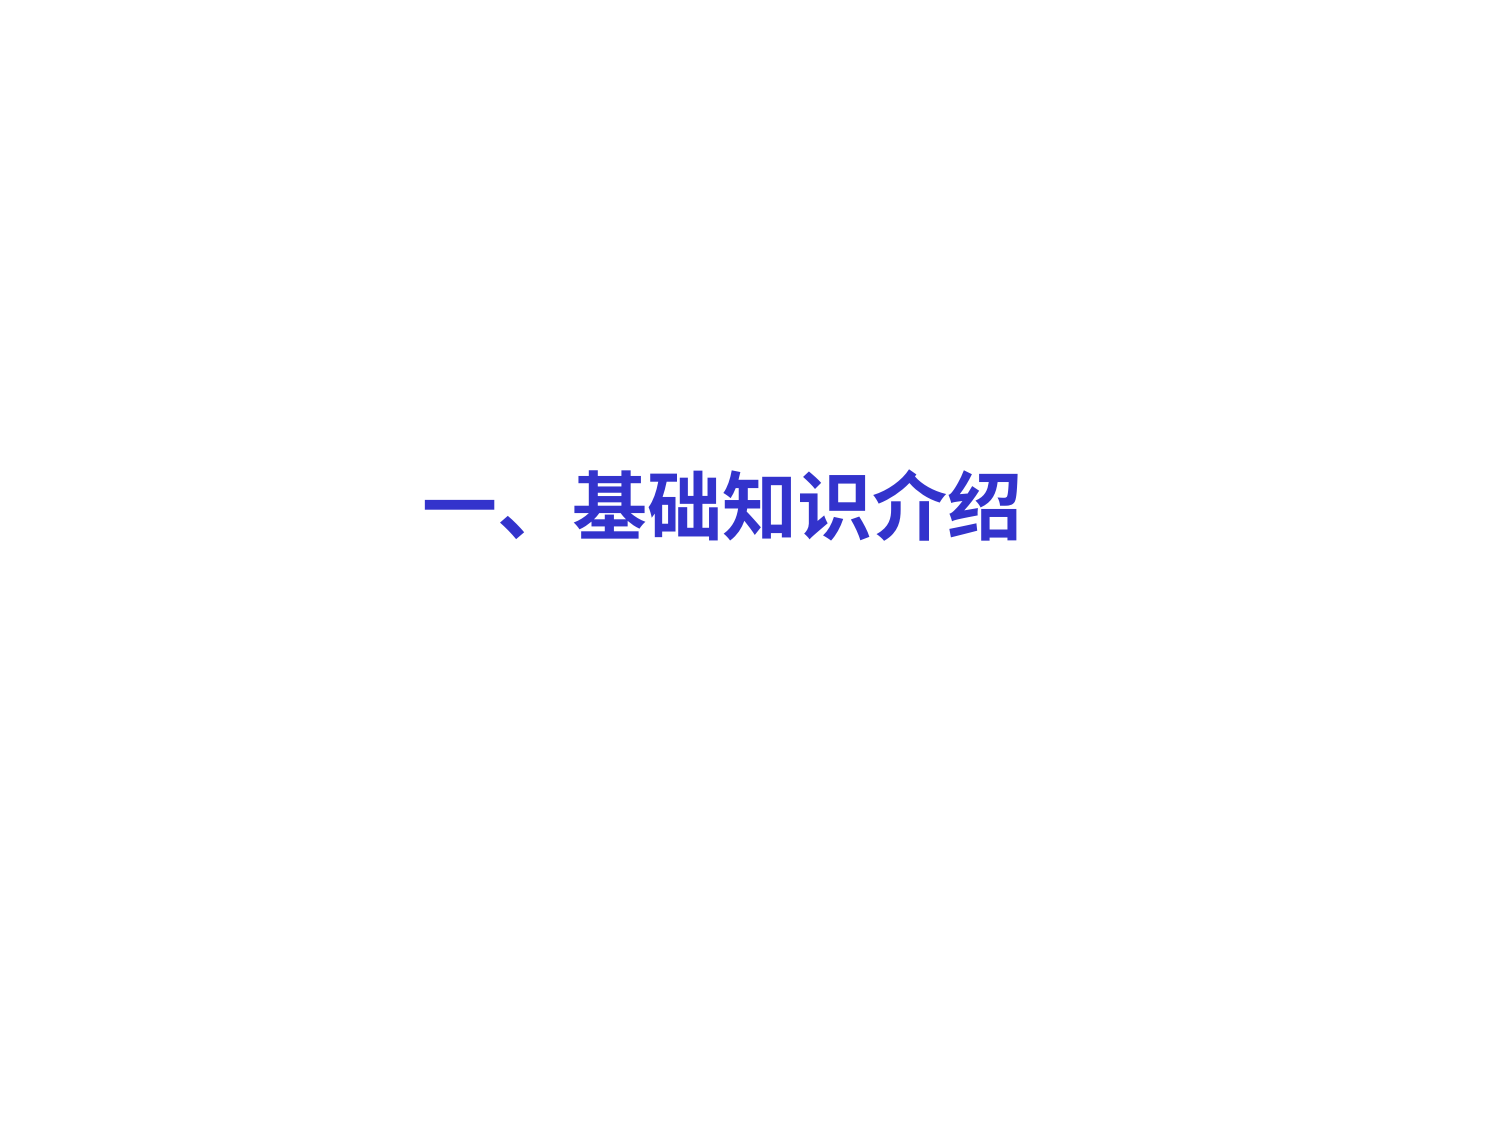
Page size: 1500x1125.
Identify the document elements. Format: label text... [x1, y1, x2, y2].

title 一、基础知识介绍 [135, 410, 1309, 598]
